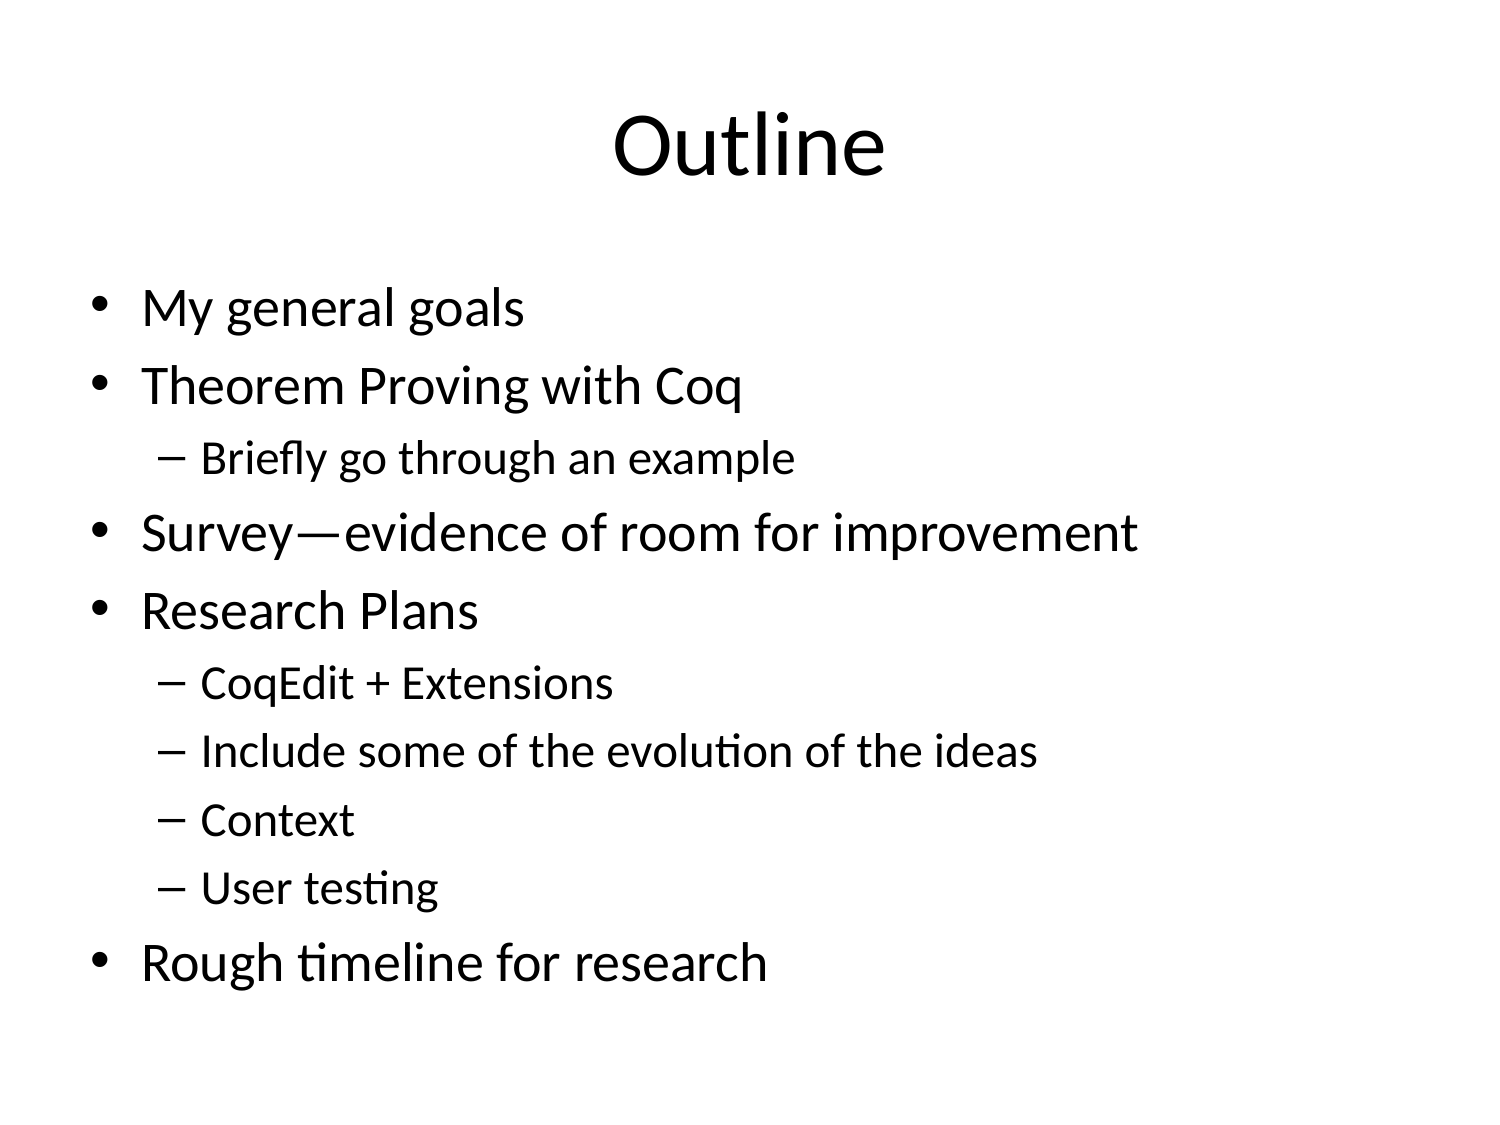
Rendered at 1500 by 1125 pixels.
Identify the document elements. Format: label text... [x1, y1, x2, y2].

title Outline [75, 45, 1425, 233]
list My general goals Theorem Proving with Coq Briefly go through an example Survey—evidence of room for improvement Research Plans CoqEdit + Extensions Include some of the evolution of the ideas Context User testing Rough timeline for research [75, 262, 1425, 1005]
